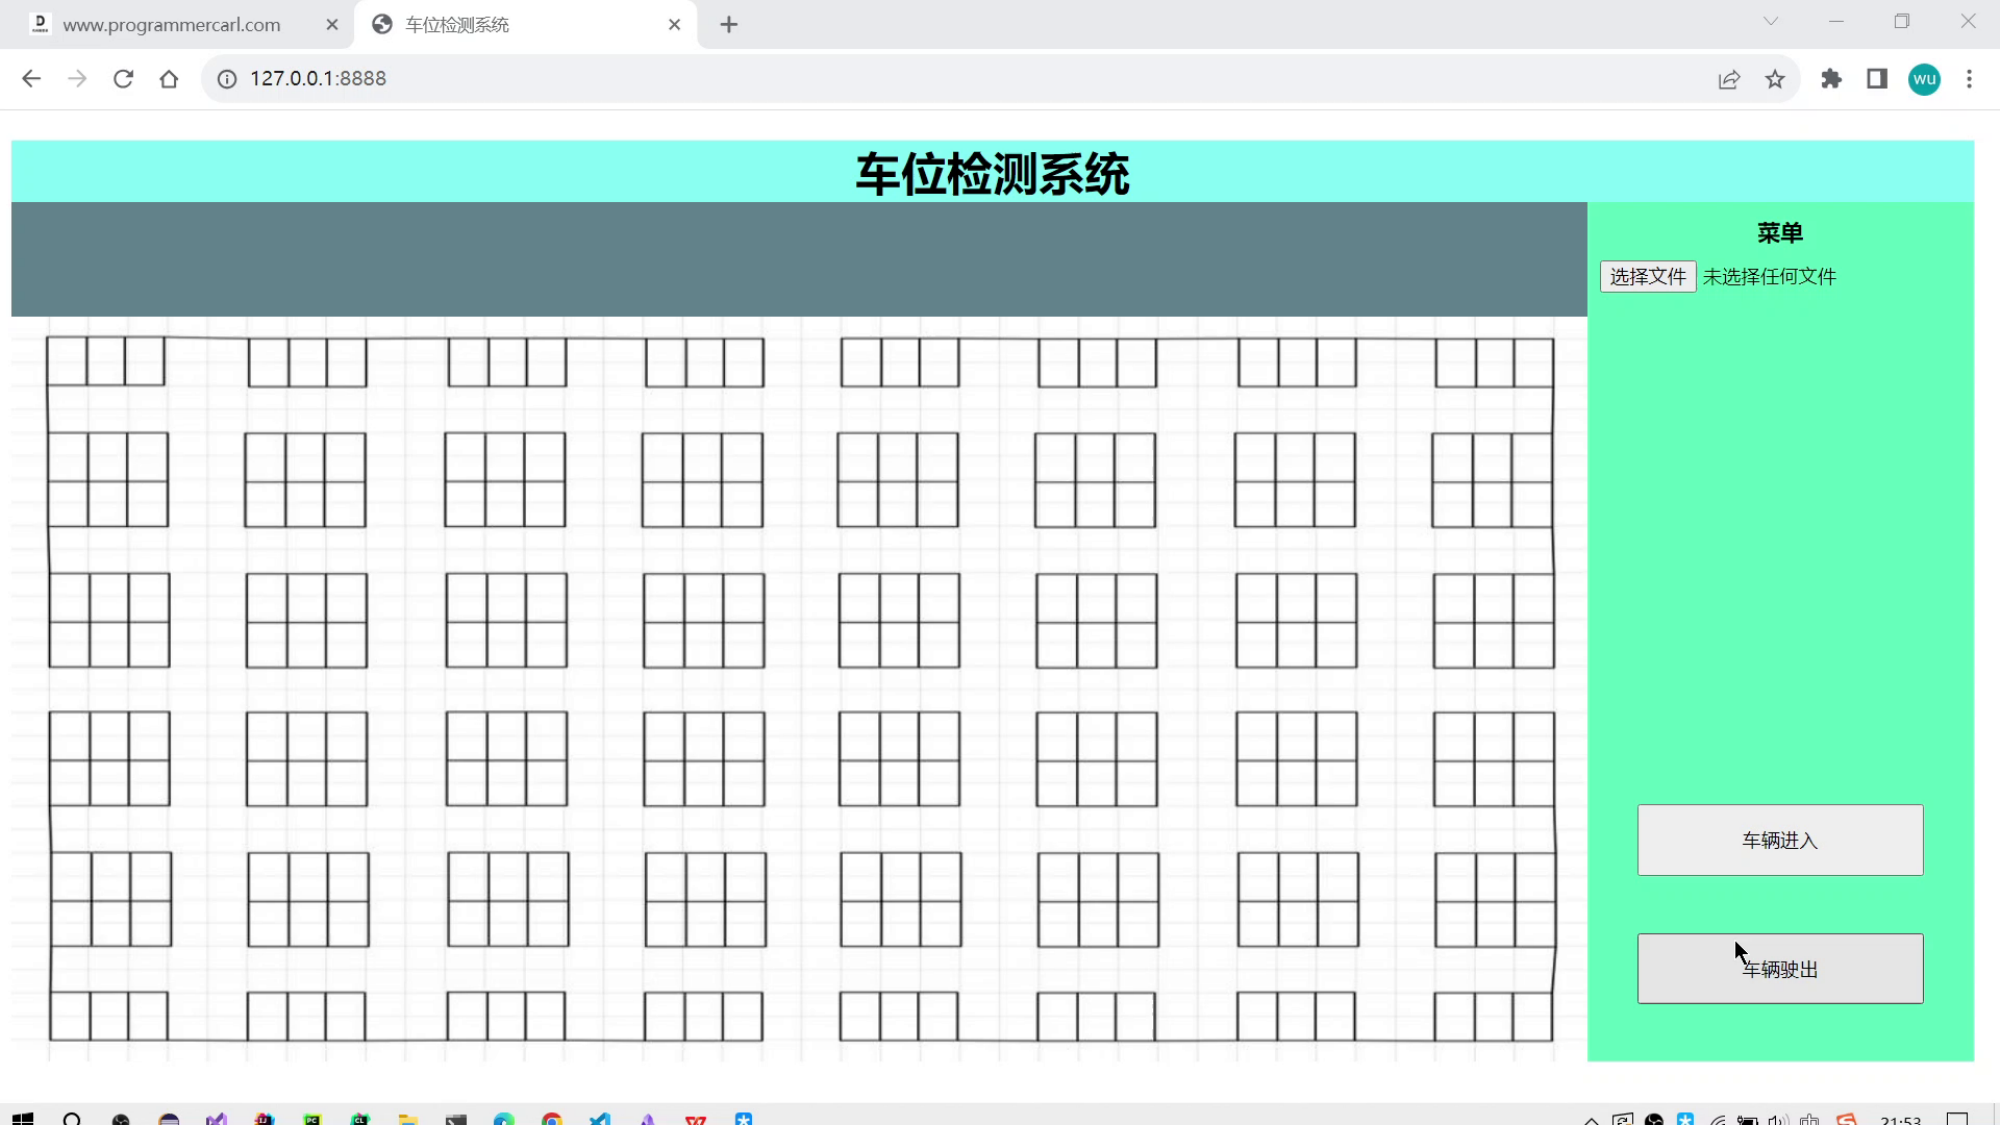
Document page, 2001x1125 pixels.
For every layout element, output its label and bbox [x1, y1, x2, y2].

text_box [0, 0, 2000, 1125]
